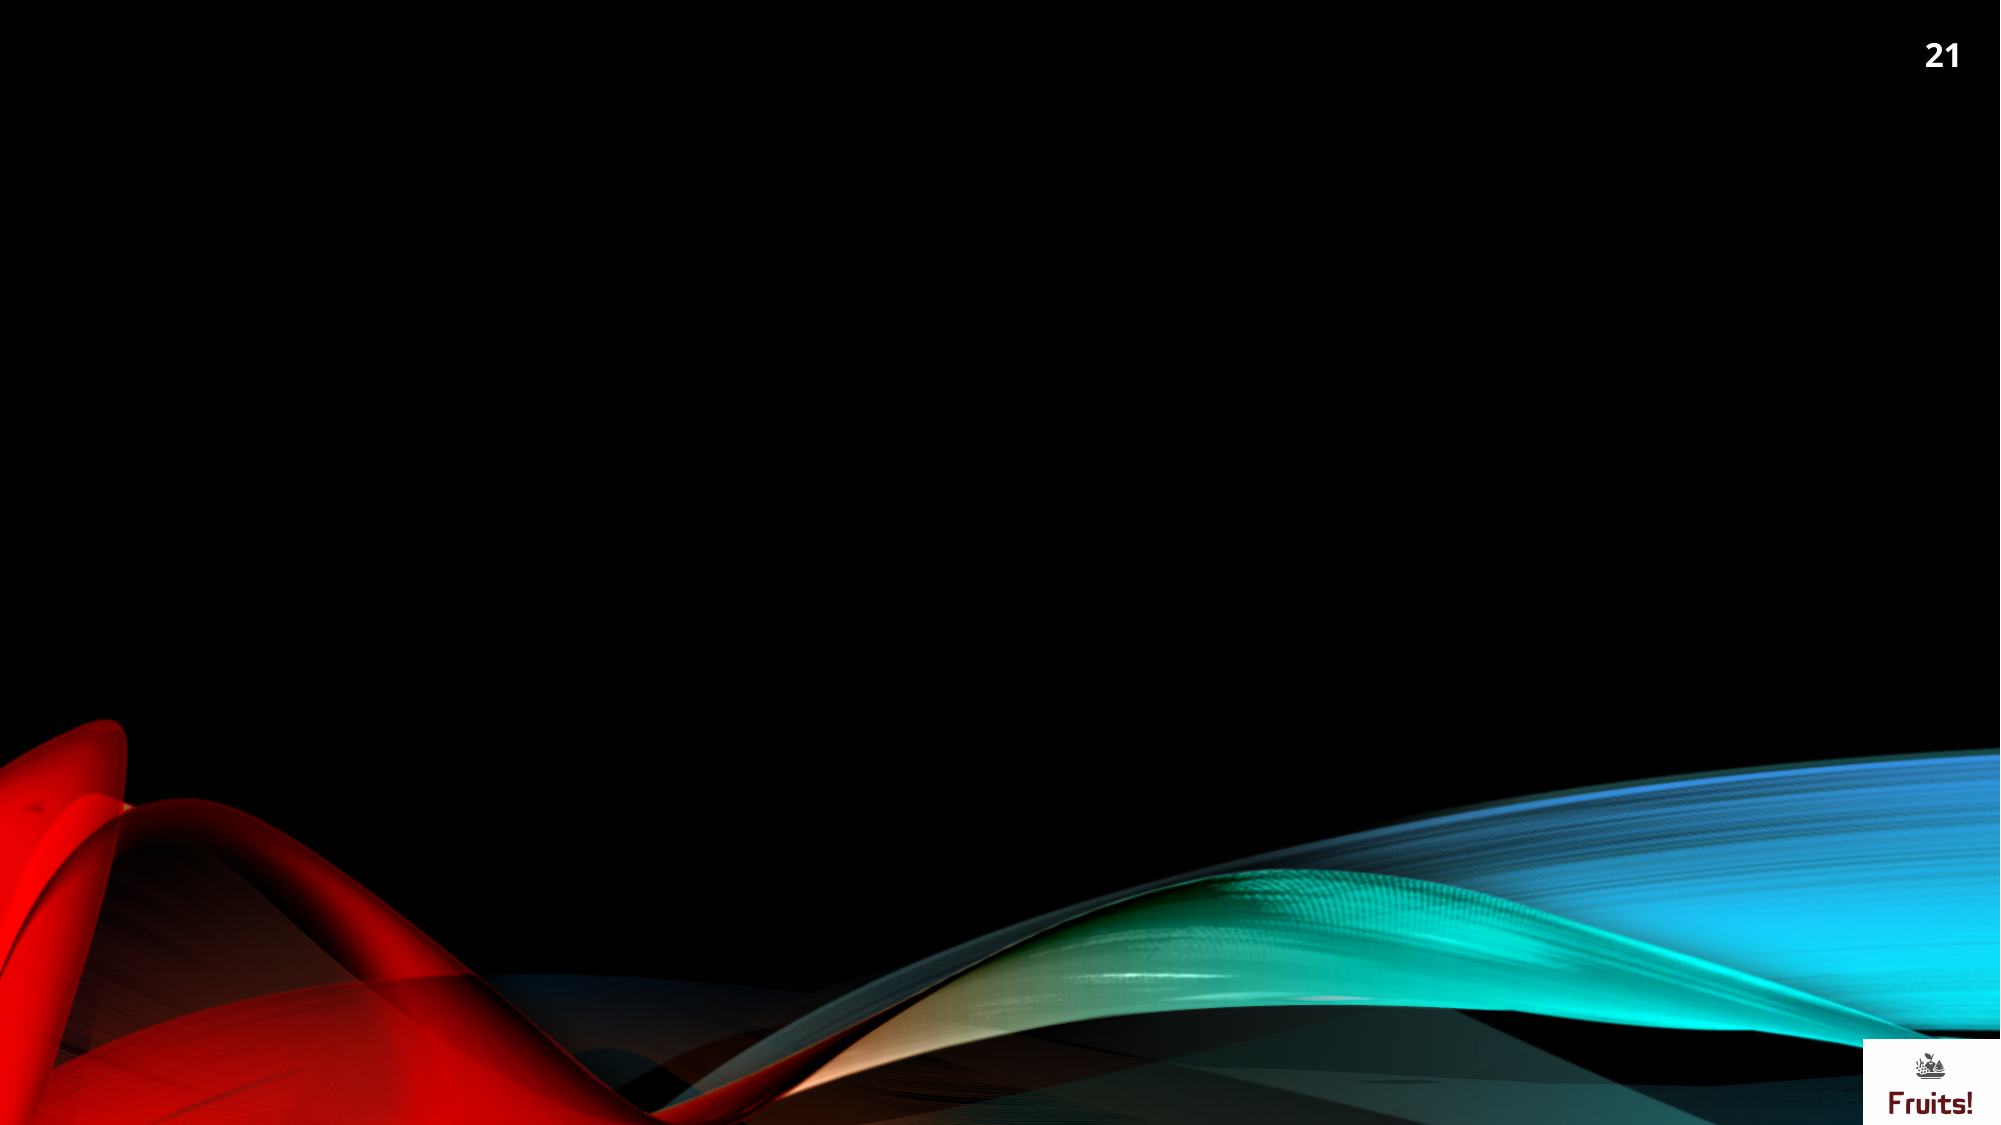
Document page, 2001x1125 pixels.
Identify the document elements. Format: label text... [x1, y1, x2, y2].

slide_number 21 [1872, 27, 1978, 88]
picture [0, 717, 2000, 1125]
